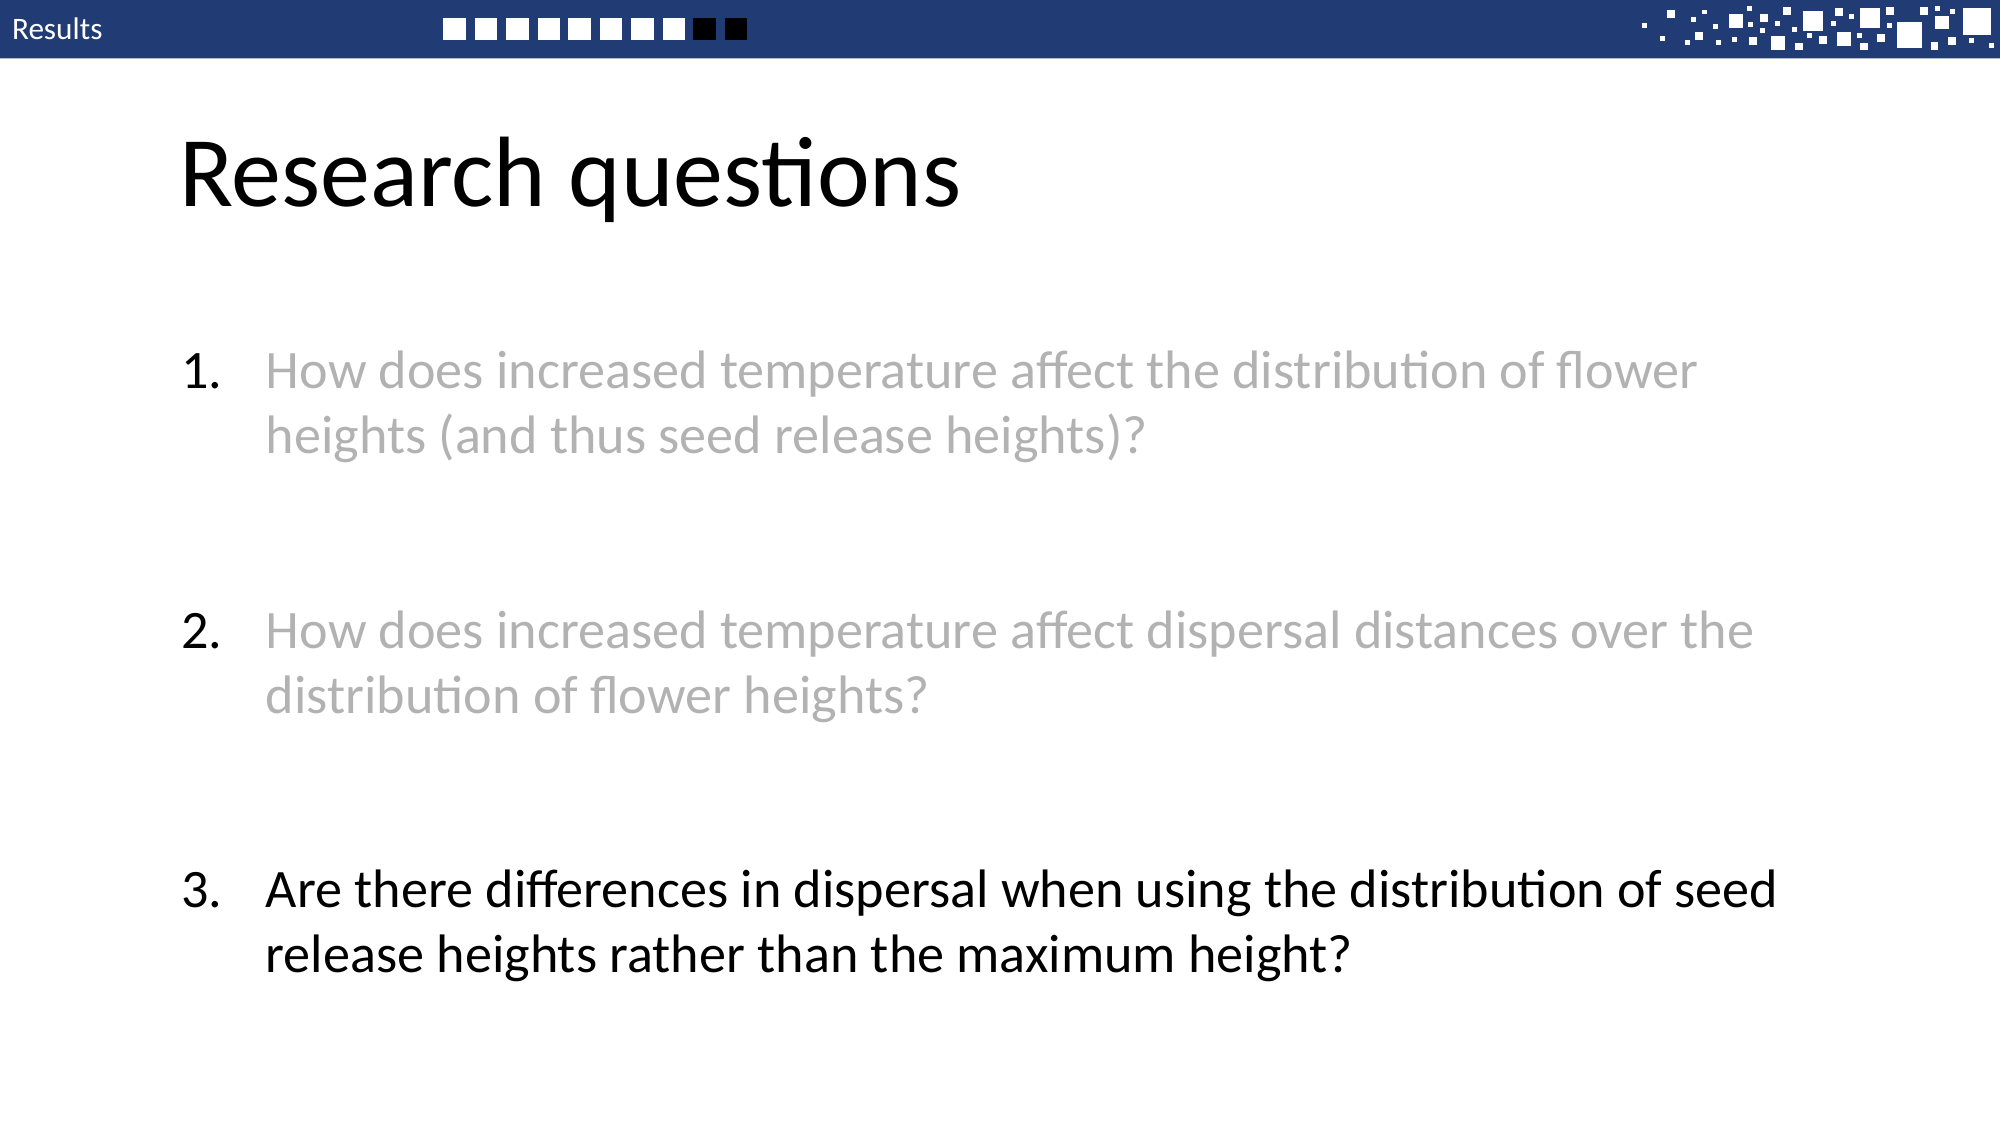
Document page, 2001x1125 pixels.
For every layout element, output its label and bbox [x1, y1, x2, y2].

text_box [164, 98, 1622, 234]
text_box [166, 326, 1835, 992]
text_box [0, 0, 2000, 59]
